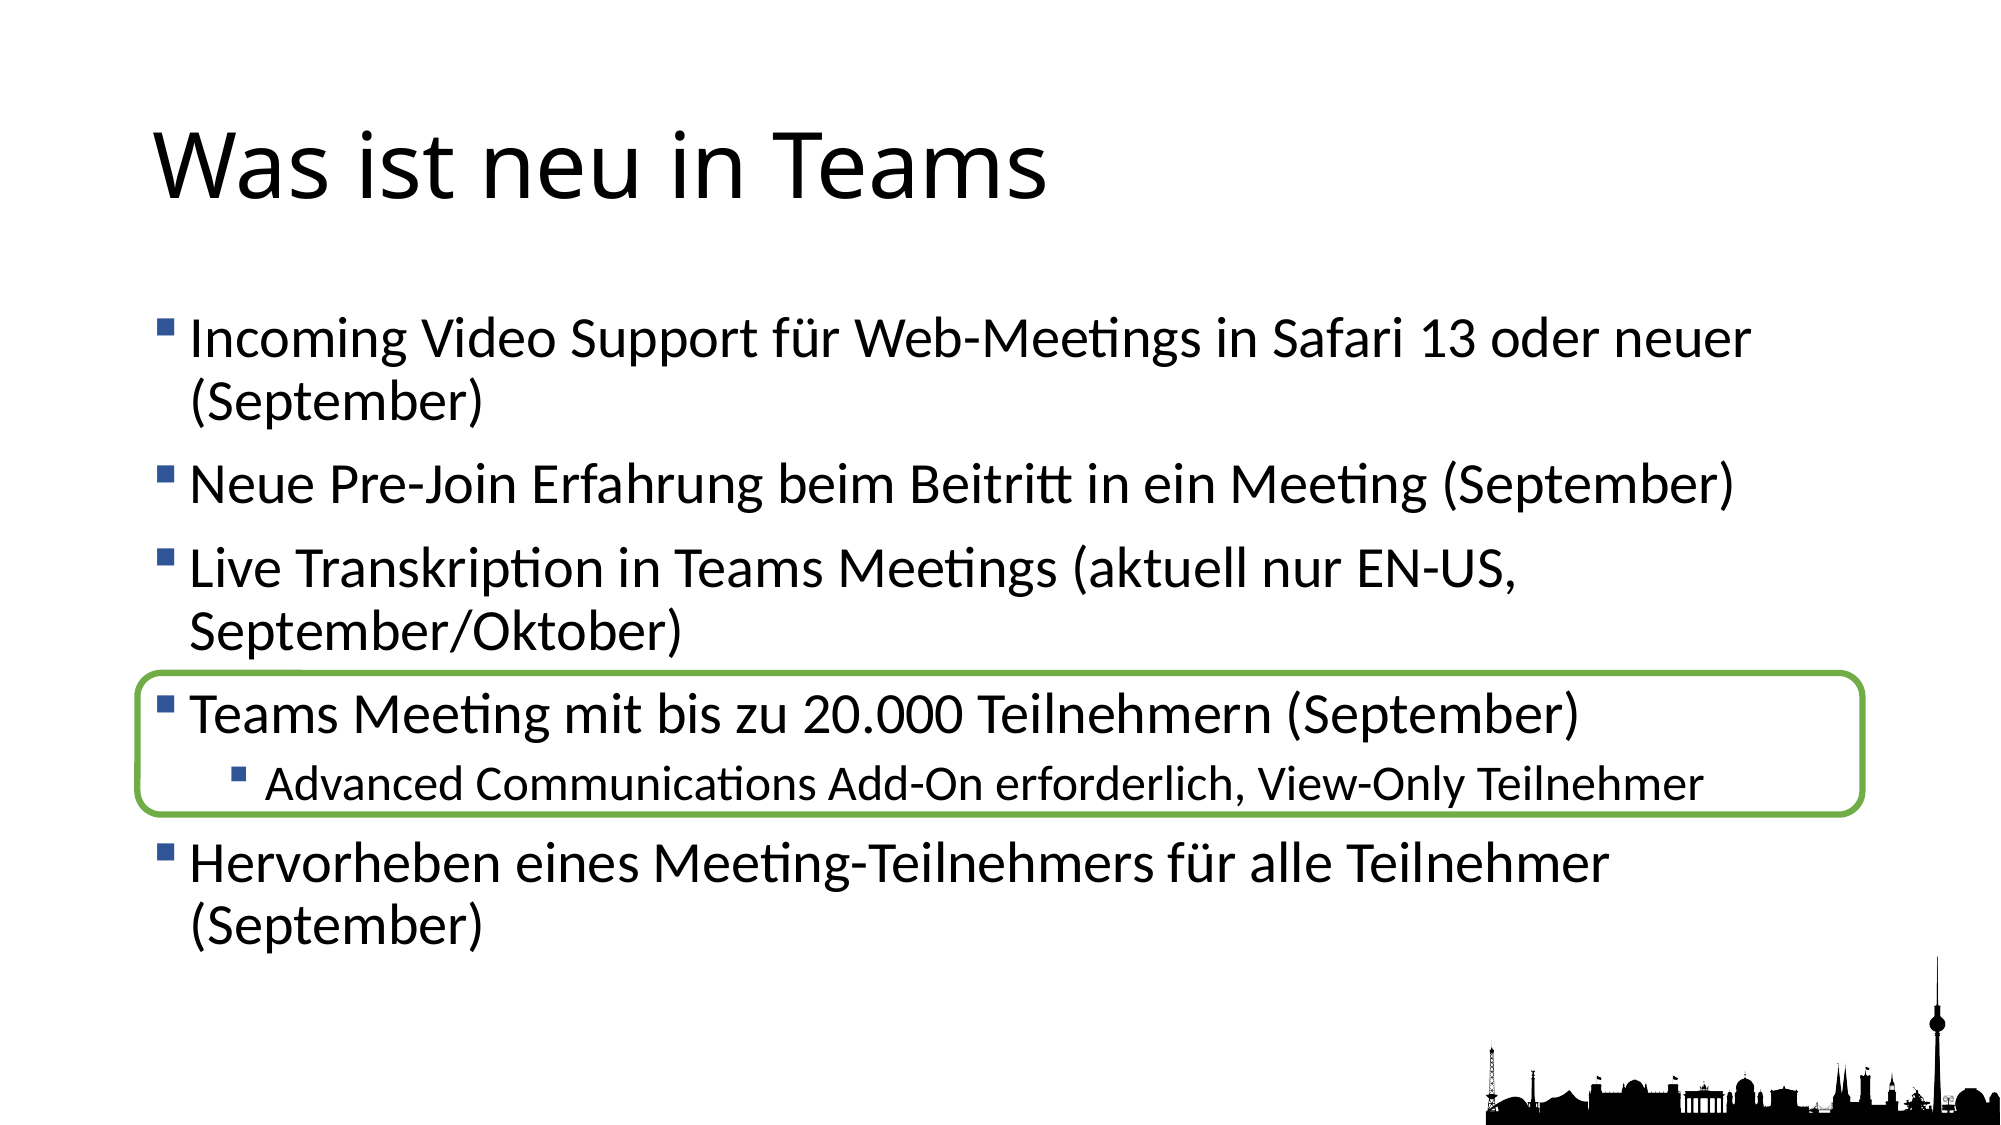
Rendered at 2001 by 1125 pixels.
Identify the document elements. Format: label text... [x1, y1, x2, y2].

title Was ist neu in Teams [137, 59, 1863, 278]
picture [1863, 914, 2000, 1125]
list Incoming Video Support für Web-Meetings in Safari 13 oder neuer (September) Neue Pre-Join Erfahrung beim Beitritt in ein Meeting (September) Live Transkription in Teams Meetings (aktuell nur EN-US, September/Oktober) Teams Meeting mit bis zu 20.000 Teilnehmern (September) Advanced Communications Add-On erforderlich, View-Only Teilnehmer Hervorheben eines Meeting-Teilnehmers für alle Teilnehmer (September) [137, 796, 1863, 1125]
list Incoming Video Support für Web-Meetings in Safari 13 oder neuer (September) Neue Pre-Join Erfahrung beim Beitritt in ein Meeting (September) Live Transkription in Teams Meetings (aktuell nur EN-US, September/Oktober) Teams Meeting mit bis zu 20.000 Teilnehmern (September) Advanced Communications Add-On erforderlich, View-Only Teilnehmer Hervorheben eines Meeting-Teilnehmers für alle Teilnehmer (September) [137, 299, 1863, 692]
text_box [137, 672, 1863, 815]
